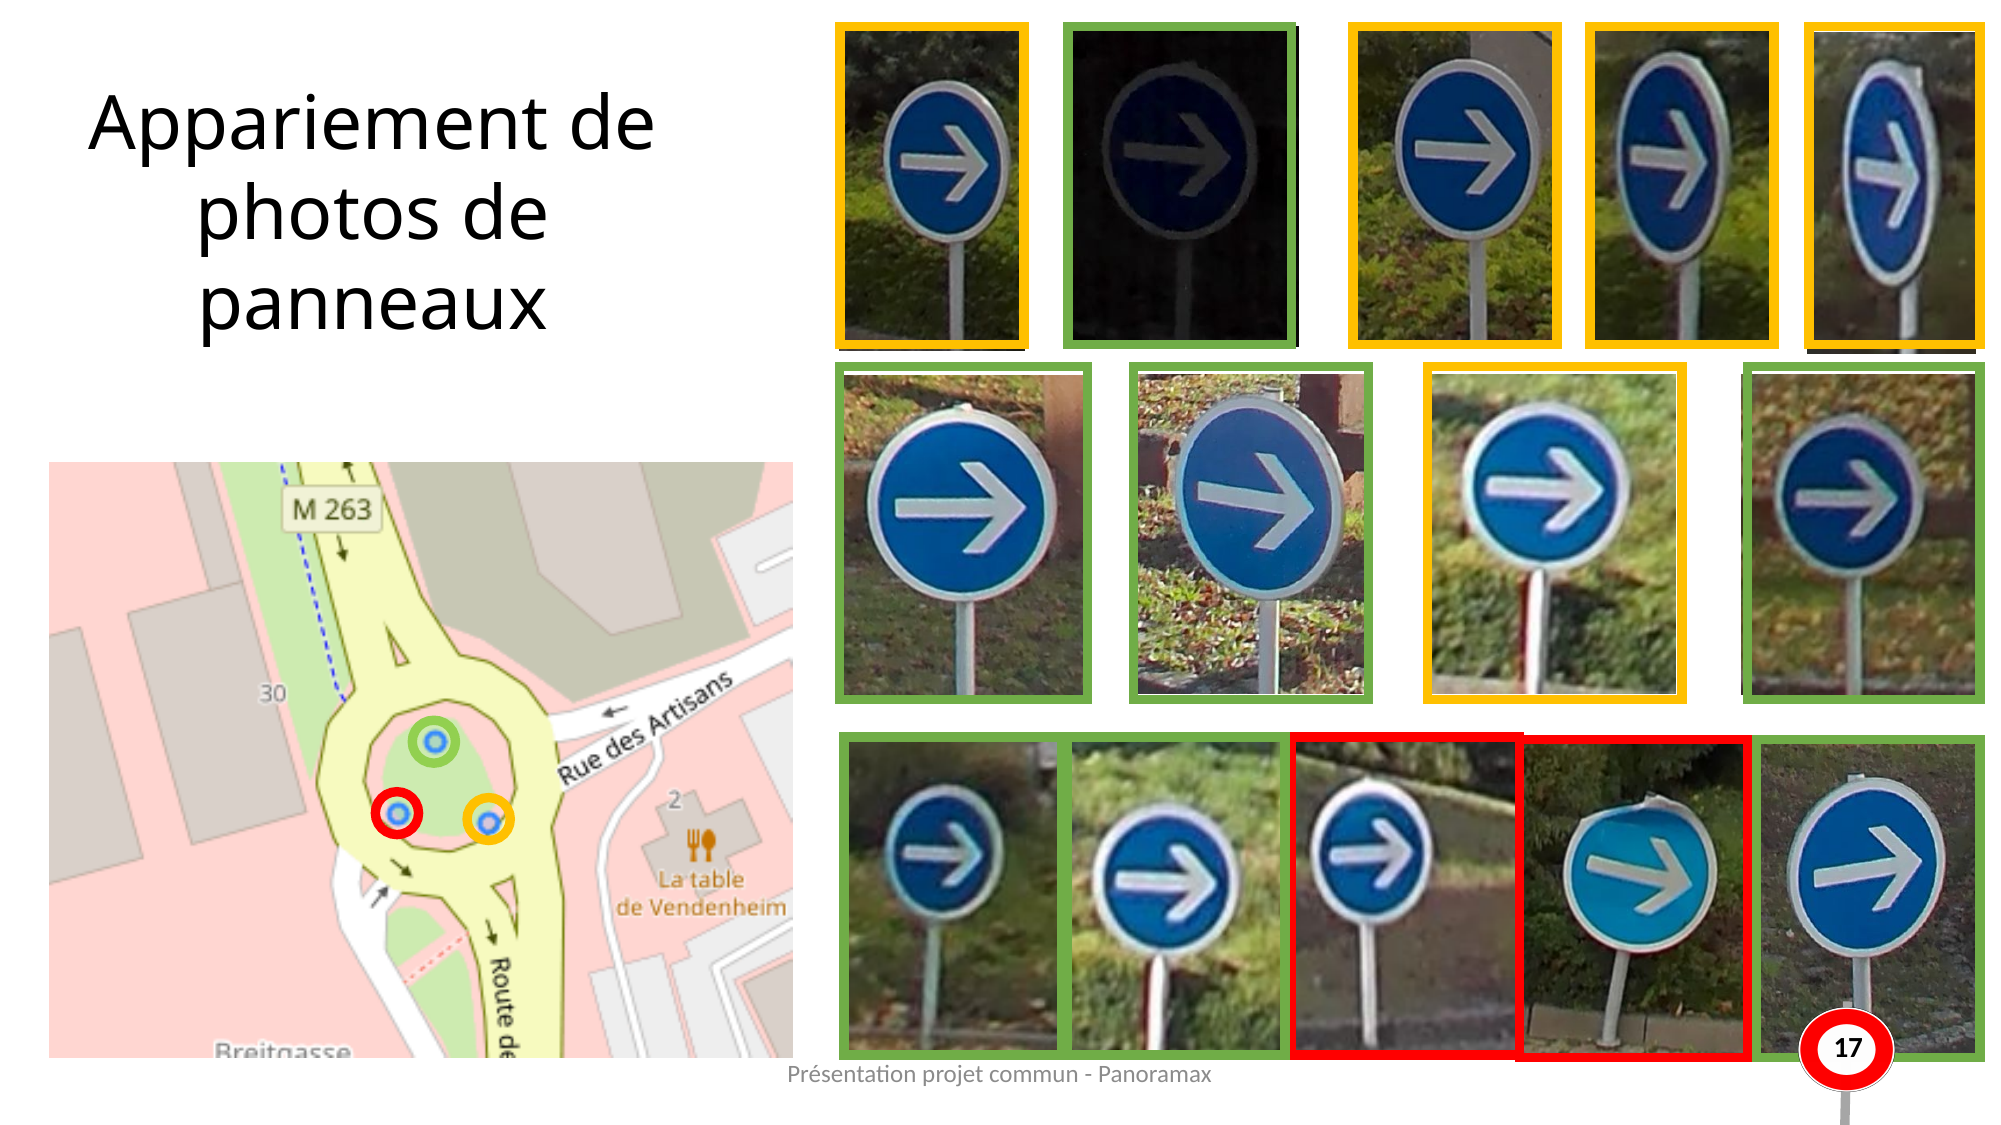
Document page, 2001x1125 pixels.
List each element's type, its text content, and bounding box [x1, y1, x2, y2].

picture [49, 462, 375, 1058]
footer Présentation projet commun - Panoramax [662, 1058, 1338, 1103]
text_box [1844, 1092, 1848, 1125]
picture [1798, 1007, 1895, 1092]
text_box Appariement de photos de panneaux [16, 66, 375, 352]
slide_number 17 [1395, 1059, 1798, 1069]
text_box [375, 26, 1981, 1058]
